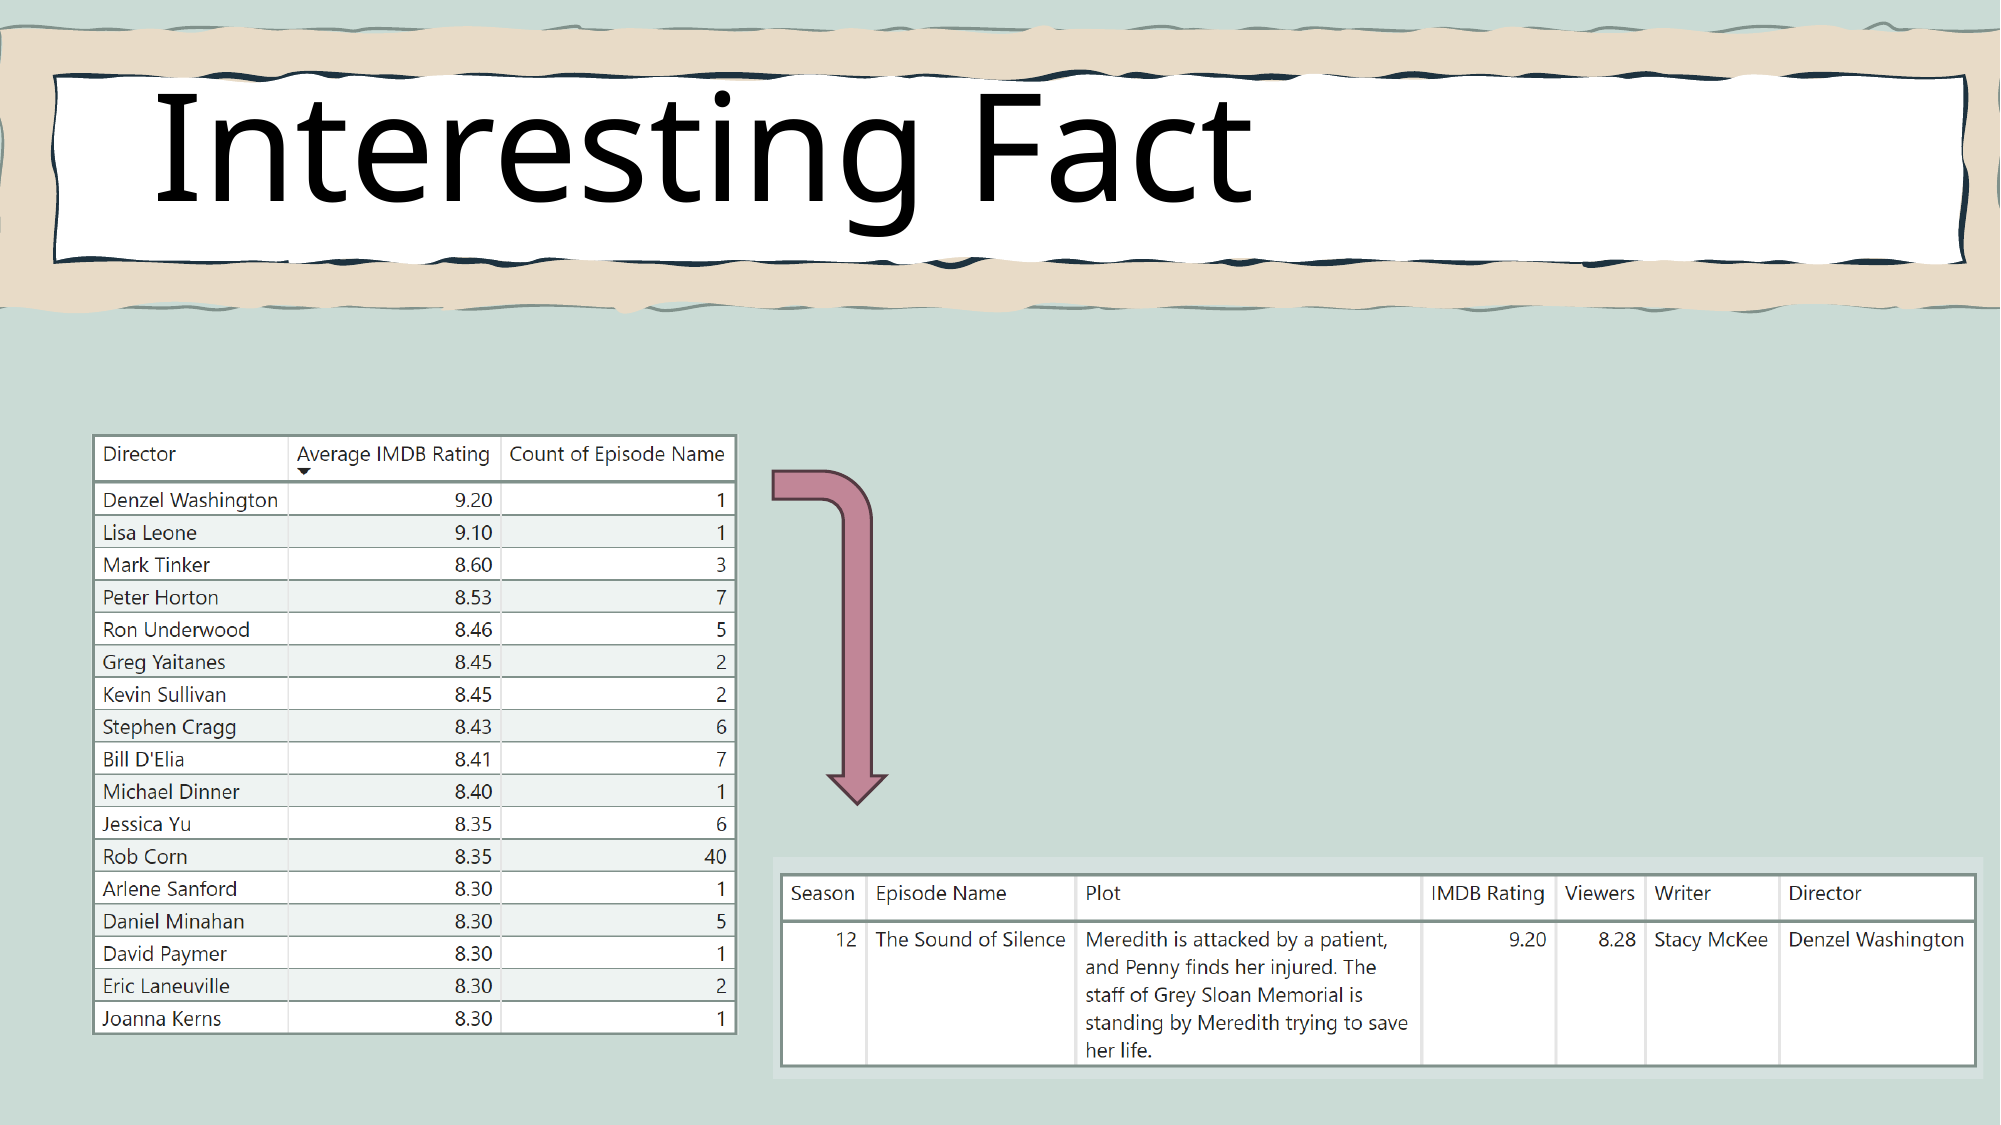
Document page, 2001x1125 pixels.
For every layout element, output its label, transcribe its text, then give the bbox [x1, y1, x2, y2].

text_box [771, 469, 890, 807]
text_box [1565, 262, 1621, 267]
text_box [52, 74, 137, 263]
text_box [1177, 262, 1259, 266]
text_box [484, 262, 534, 267]
title Interesting Fact [137, 44, 1863, 262]
text_box [927, 262, 972, 268]
picture [772, 857, 1985, 1079]
text_box [639, 262, 725, 266]
text_box [1761, 75, 1968, 265]
picture [91, 433, 739, 1036]
text_box [0, 21, 2000, 314]
